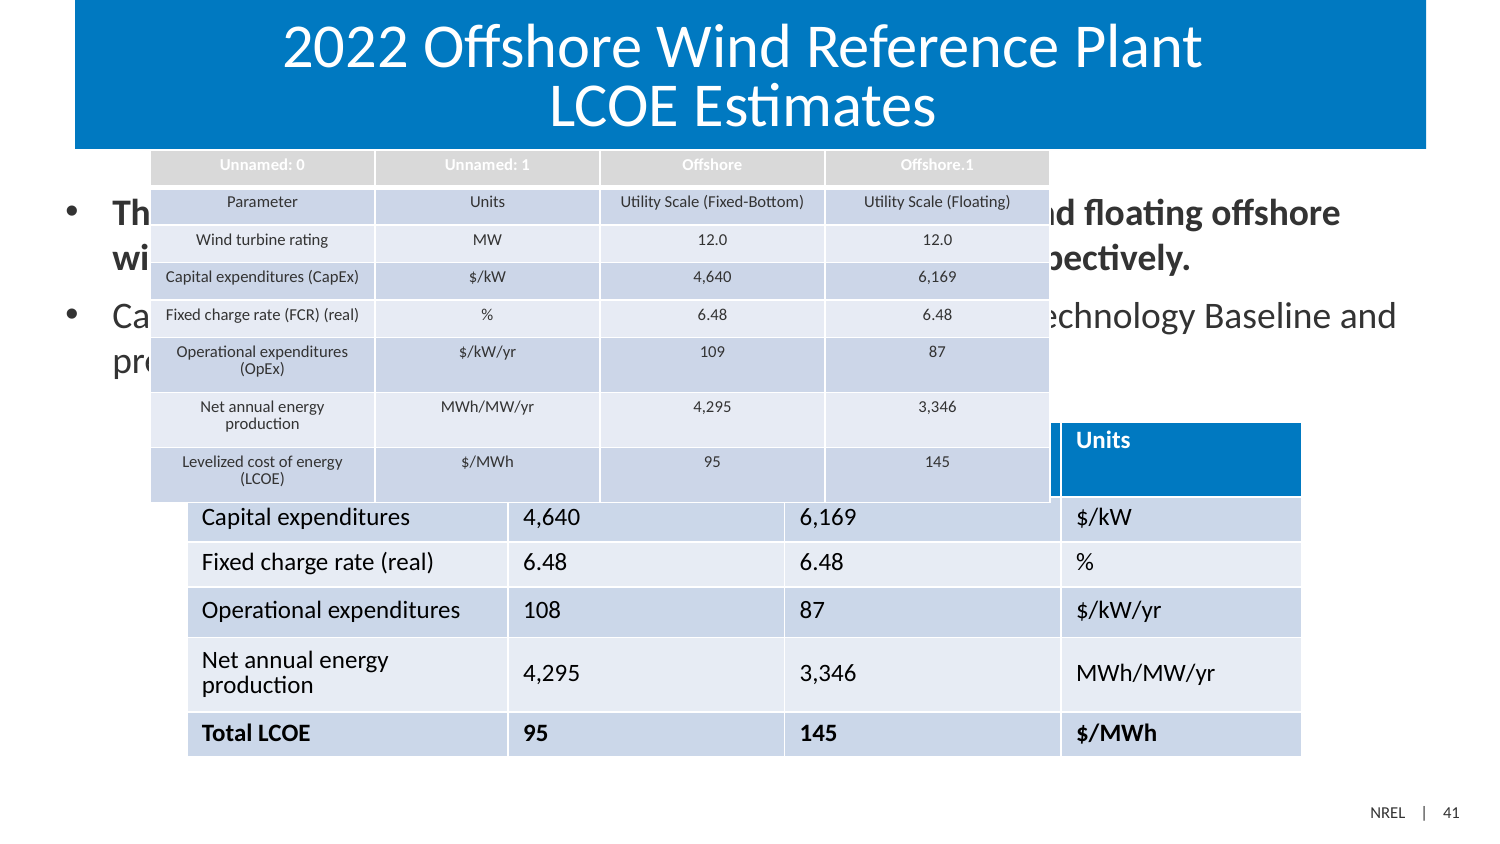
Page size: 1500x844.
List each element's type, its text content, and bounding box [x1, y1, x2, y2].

table_header Unnamed: 0 [151, 151, 374, 185]
table_cell 87 [826, 338, 1049, 392]
table_cell MWh/MW/yr [1062, 638, 1301, 711]
title 2022 Offshore Wind Reference Plant LCOE Estimates [75, 0, 1427, 149]
table_header Units [1062, 423, 1301, 496]
table_cell 3,346 [785, 638, 1060, 711]
table_cell 12.0 [601, 226, 824, 262]
table_cell 4,295 [601, 393, 824, 447]
table_header Offshore [601, 151, 824, 185]
table_cell 4,295 [509, 638, 784, 711]
table_cell 12.0 [826, 226, 1049, 262]
table_cell 145 [785, 713, 1060, 756]
table_cell Capital expenditures (CapEx) [151, 263, 374, 299]
table_cell 95 [601, 448, 824, 502]
table_header Offshore.1 [826, 151, 1049, 185]
table_cell $/kW/yr [1062, 588, 1301, 637]
table_header Unnamed: 1 [376, 151, 599, 185]
table_cell Net annual energy production [151, 393, 374, 447]
table_cell $/MWh [1062, 713, 1301, 756]
table_cell Utility Scale (Fixed-Bottom) [601, 190, 824, 224]
table_cell % [376, 301, 599, 337]
table_cell 6.48 [509, 543, 784, 586]
table_cell Wind turbine rating [151, 226, 374, 262]
table_cell 108 [509, 588, 784, 637]
table_cell Fixed charge rate (real) [188, 543, 507, 586]
table_cell $/MWh [376, 448, 599, 502]
table_cell 6.48 [601, 301, 824, 337]
table_cell 87 [785, 588, 1060, 637]
table_cell 6,169 [785, 498, 1060, 541]
table_cell 4,640 [509, 503, 784, 541]
table_cell % [1062, 543, 1301, 586]
table_cell 109 [601, 338, 824, 392]
table_cell Net annual energy production [188, 638, 507, 711]
table_cell 6,169 [826, 263, 1049, 299]
table_cell Utility Scale (Floating) [826, 190, 1049, 224]
table_cell Levelized cost of energy (LCOE) [151, 448, 374, 502]
table_cell 145 [826, 448, 1049, 502]
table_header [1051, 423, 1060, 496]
table_cell Operational expenditures [188, 588, 507, 637]
text_box The LCOE values for the 2022 representative fixed-bottom and floating offshore wind plants are estimated at $95/MWh and $145/MWh, respectively. Calculated with the formulation presented in NREL’s Annual Technology Baseline and presented in Appendix. [50, 180, 149, 389]
table_cell $/kW [1062, 498, 1301, 541]
table_cell MWh/MW/yr [376, 393, 599, 447]
table_cell MW [376, 226, 599, 262]
table_cell 3,346 [826, 393, 1049, 447]
table_cell $/kW/yr [376, 338, 599, 392]
text_box The LCOE values for the 2022 representative fixed-bottom and floating offshore wind plants are estimated at $95/MWh and $145/MWh, respectively. Calculated with the formulation presented in NREL’s Annual Technology Baseline and presented in Appendix. [1051, 180, 1439, 389]
table_cell Operational expenditures (OpEx) [151, 338, 374, 392]
table_cell Total LCOE [188, 713, 507, 756]
table_cell 6.48 [826, 301, 1049, 337]
table_cell Parameter [151, 190, 374, 224]
table_cell 6.48 [785, 543, 1060, 586]
table_cell 4,640 [601, 263, 824, 299]
table_cell $/kW [376, 263, 599, 299]
table_cell Fixed charge rate (FCR) (real) [151, 301, 374, 337]
table_cell Units [376, 190, 599, 224]
table_cell Capital expenditures [188, 503, 507, 541]
table_cell 95 [509, 713, 784, 756]
